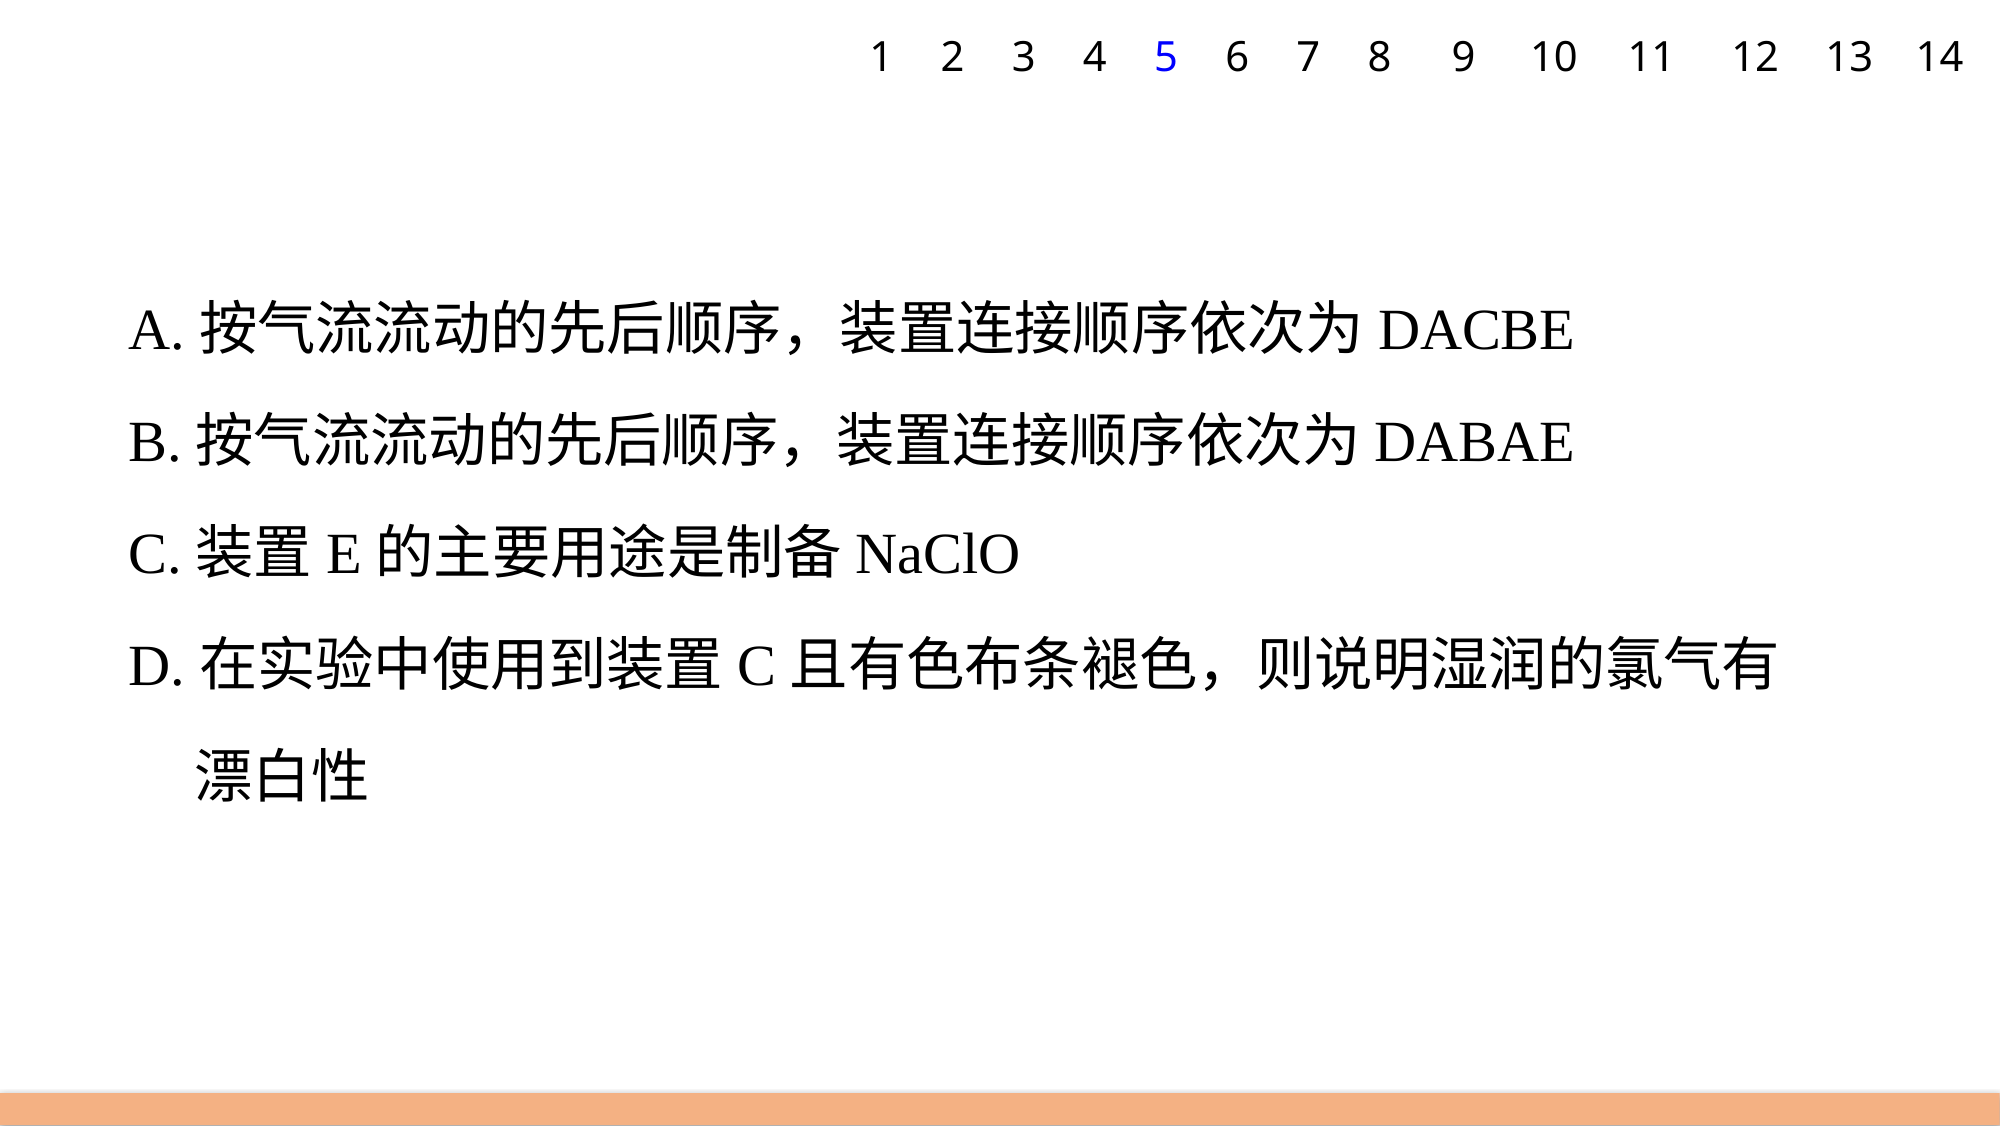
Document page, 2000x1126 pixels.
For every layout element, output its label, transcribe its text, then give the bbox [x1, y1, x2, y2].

text_box 2 [925, 7, 985, 102]
text_box 13 [1811, 7, 1894, 102]
text_box 5 [1139, 7, 1199, 102]
text_box 10 [1507, 7, 1599, 102]
text_box 9 [1423, 7, 1496, 102]
text_box 4 [1067, 7, 1127, 102]
text_box [0, 1092, 2000, 1126]
text_box 3 [996, 7, 1056, 102]
text_box 7 [1281, 7, 1341, 102]
text_box 14 [1905, 7, 1984, 102]
text_box 1 [854, 7, 914, 102]
text_box 6 [1210, 7, 1270, 102]
text_box 8 [1352, 7, 1412, 102]
text_box 11 [1610, 7, 1696, 102]
text_box 12 [1707, 7, 1800, 102]
text_box A.按气流流动的先后顺序，装置连接顺序依次为DACBE B.按气流流动的先后顺序，装置连接顺序依次为DABAE C.装置E的主要用途是制备NaClO D.在实验中使用到装置C且有色布条褪色，则说明湿润的氯气有 漂白性 [113, 241, 1799, 817]
